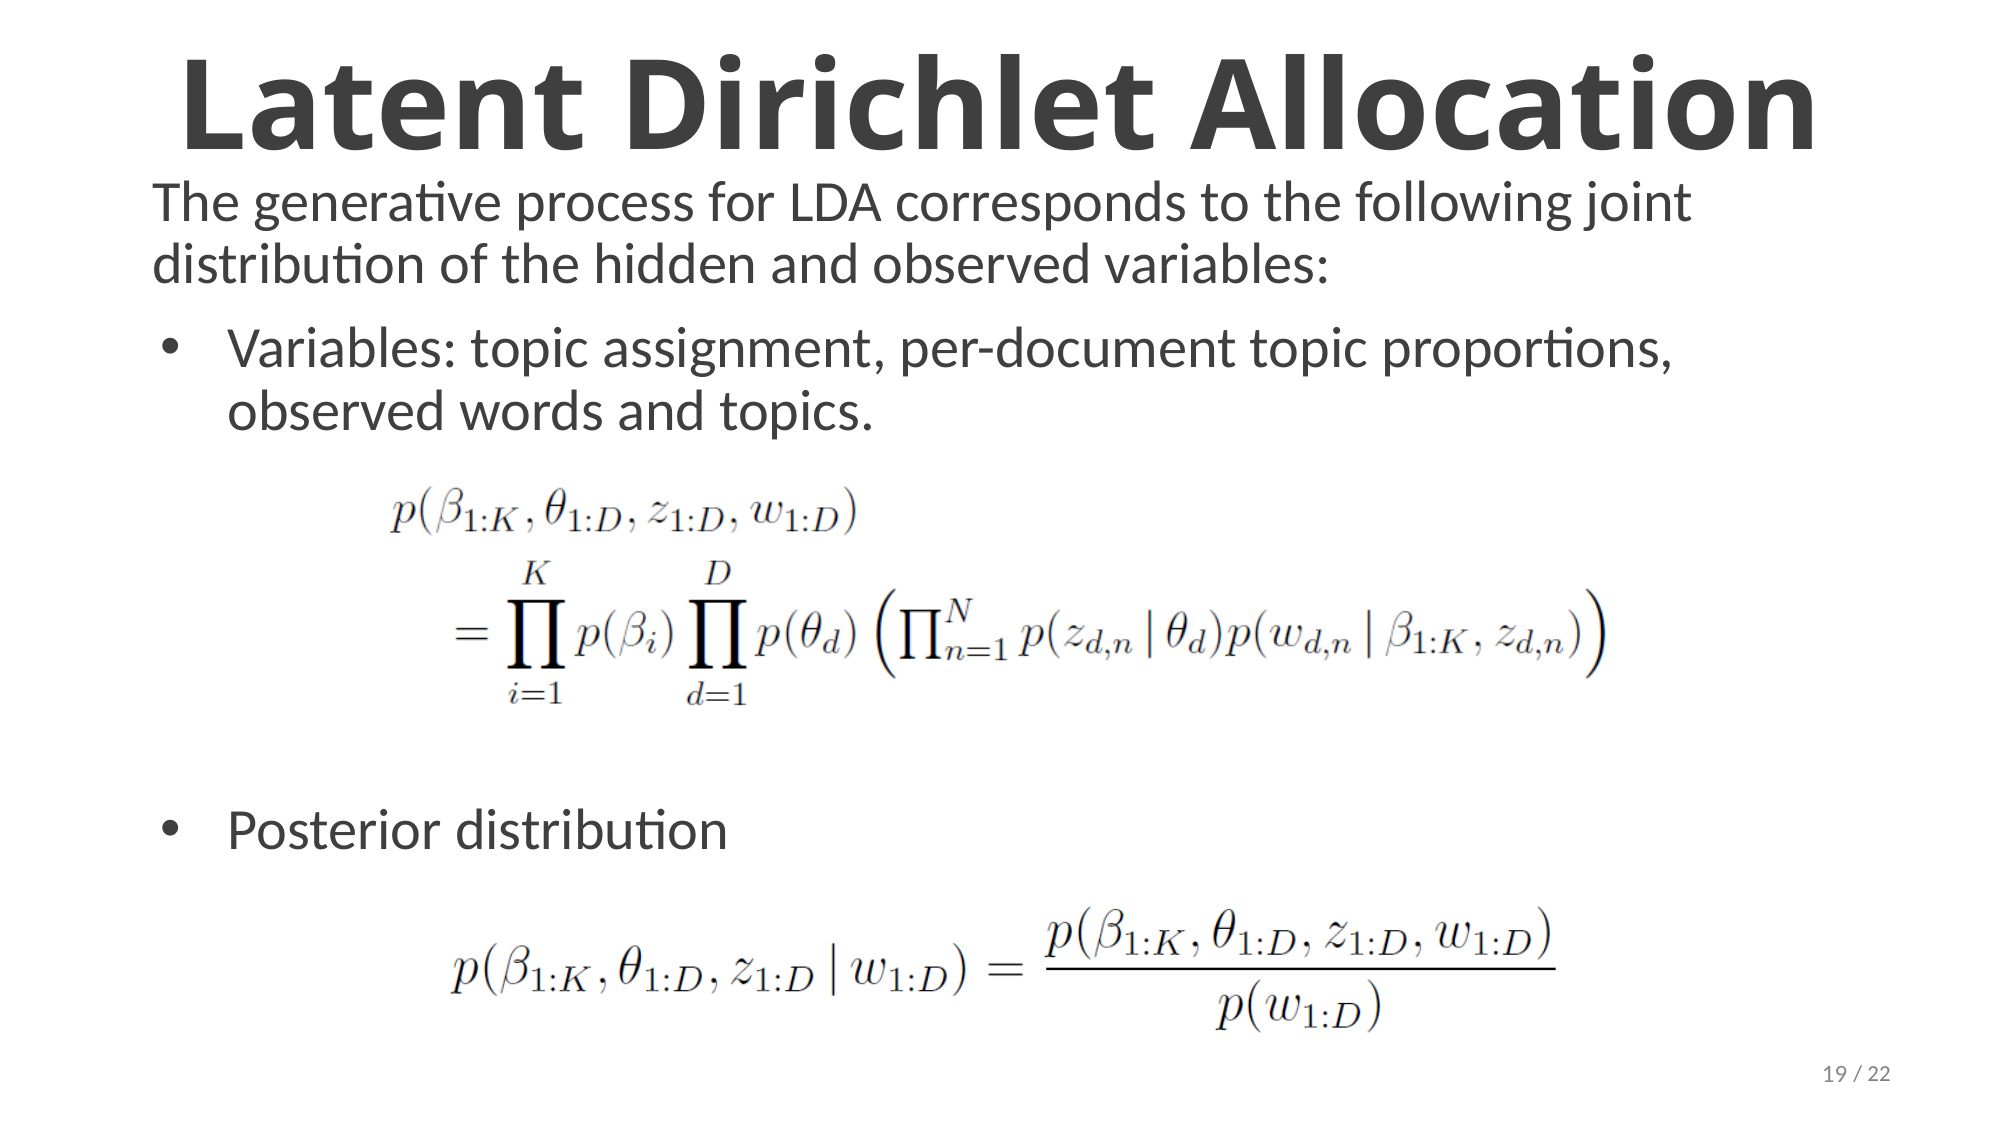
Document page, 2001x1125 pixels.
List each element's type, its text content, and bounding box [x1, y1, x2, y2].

picture [377, 467, 1623, 716]
list The generative process for LDA corresponds to the following joint distribution of the hidden and observed variables: Variables: topic assignment, per-document topic proportions, observed words and topics. Posterior distribution [137, 163, 1863, 878]
title Latent Dirichlet Allocation [137, 0, 1863, 163]
slide_number ‹#› [1412, 1042, 1863, 1103]
picture [435, 901, 1564, 1043]
